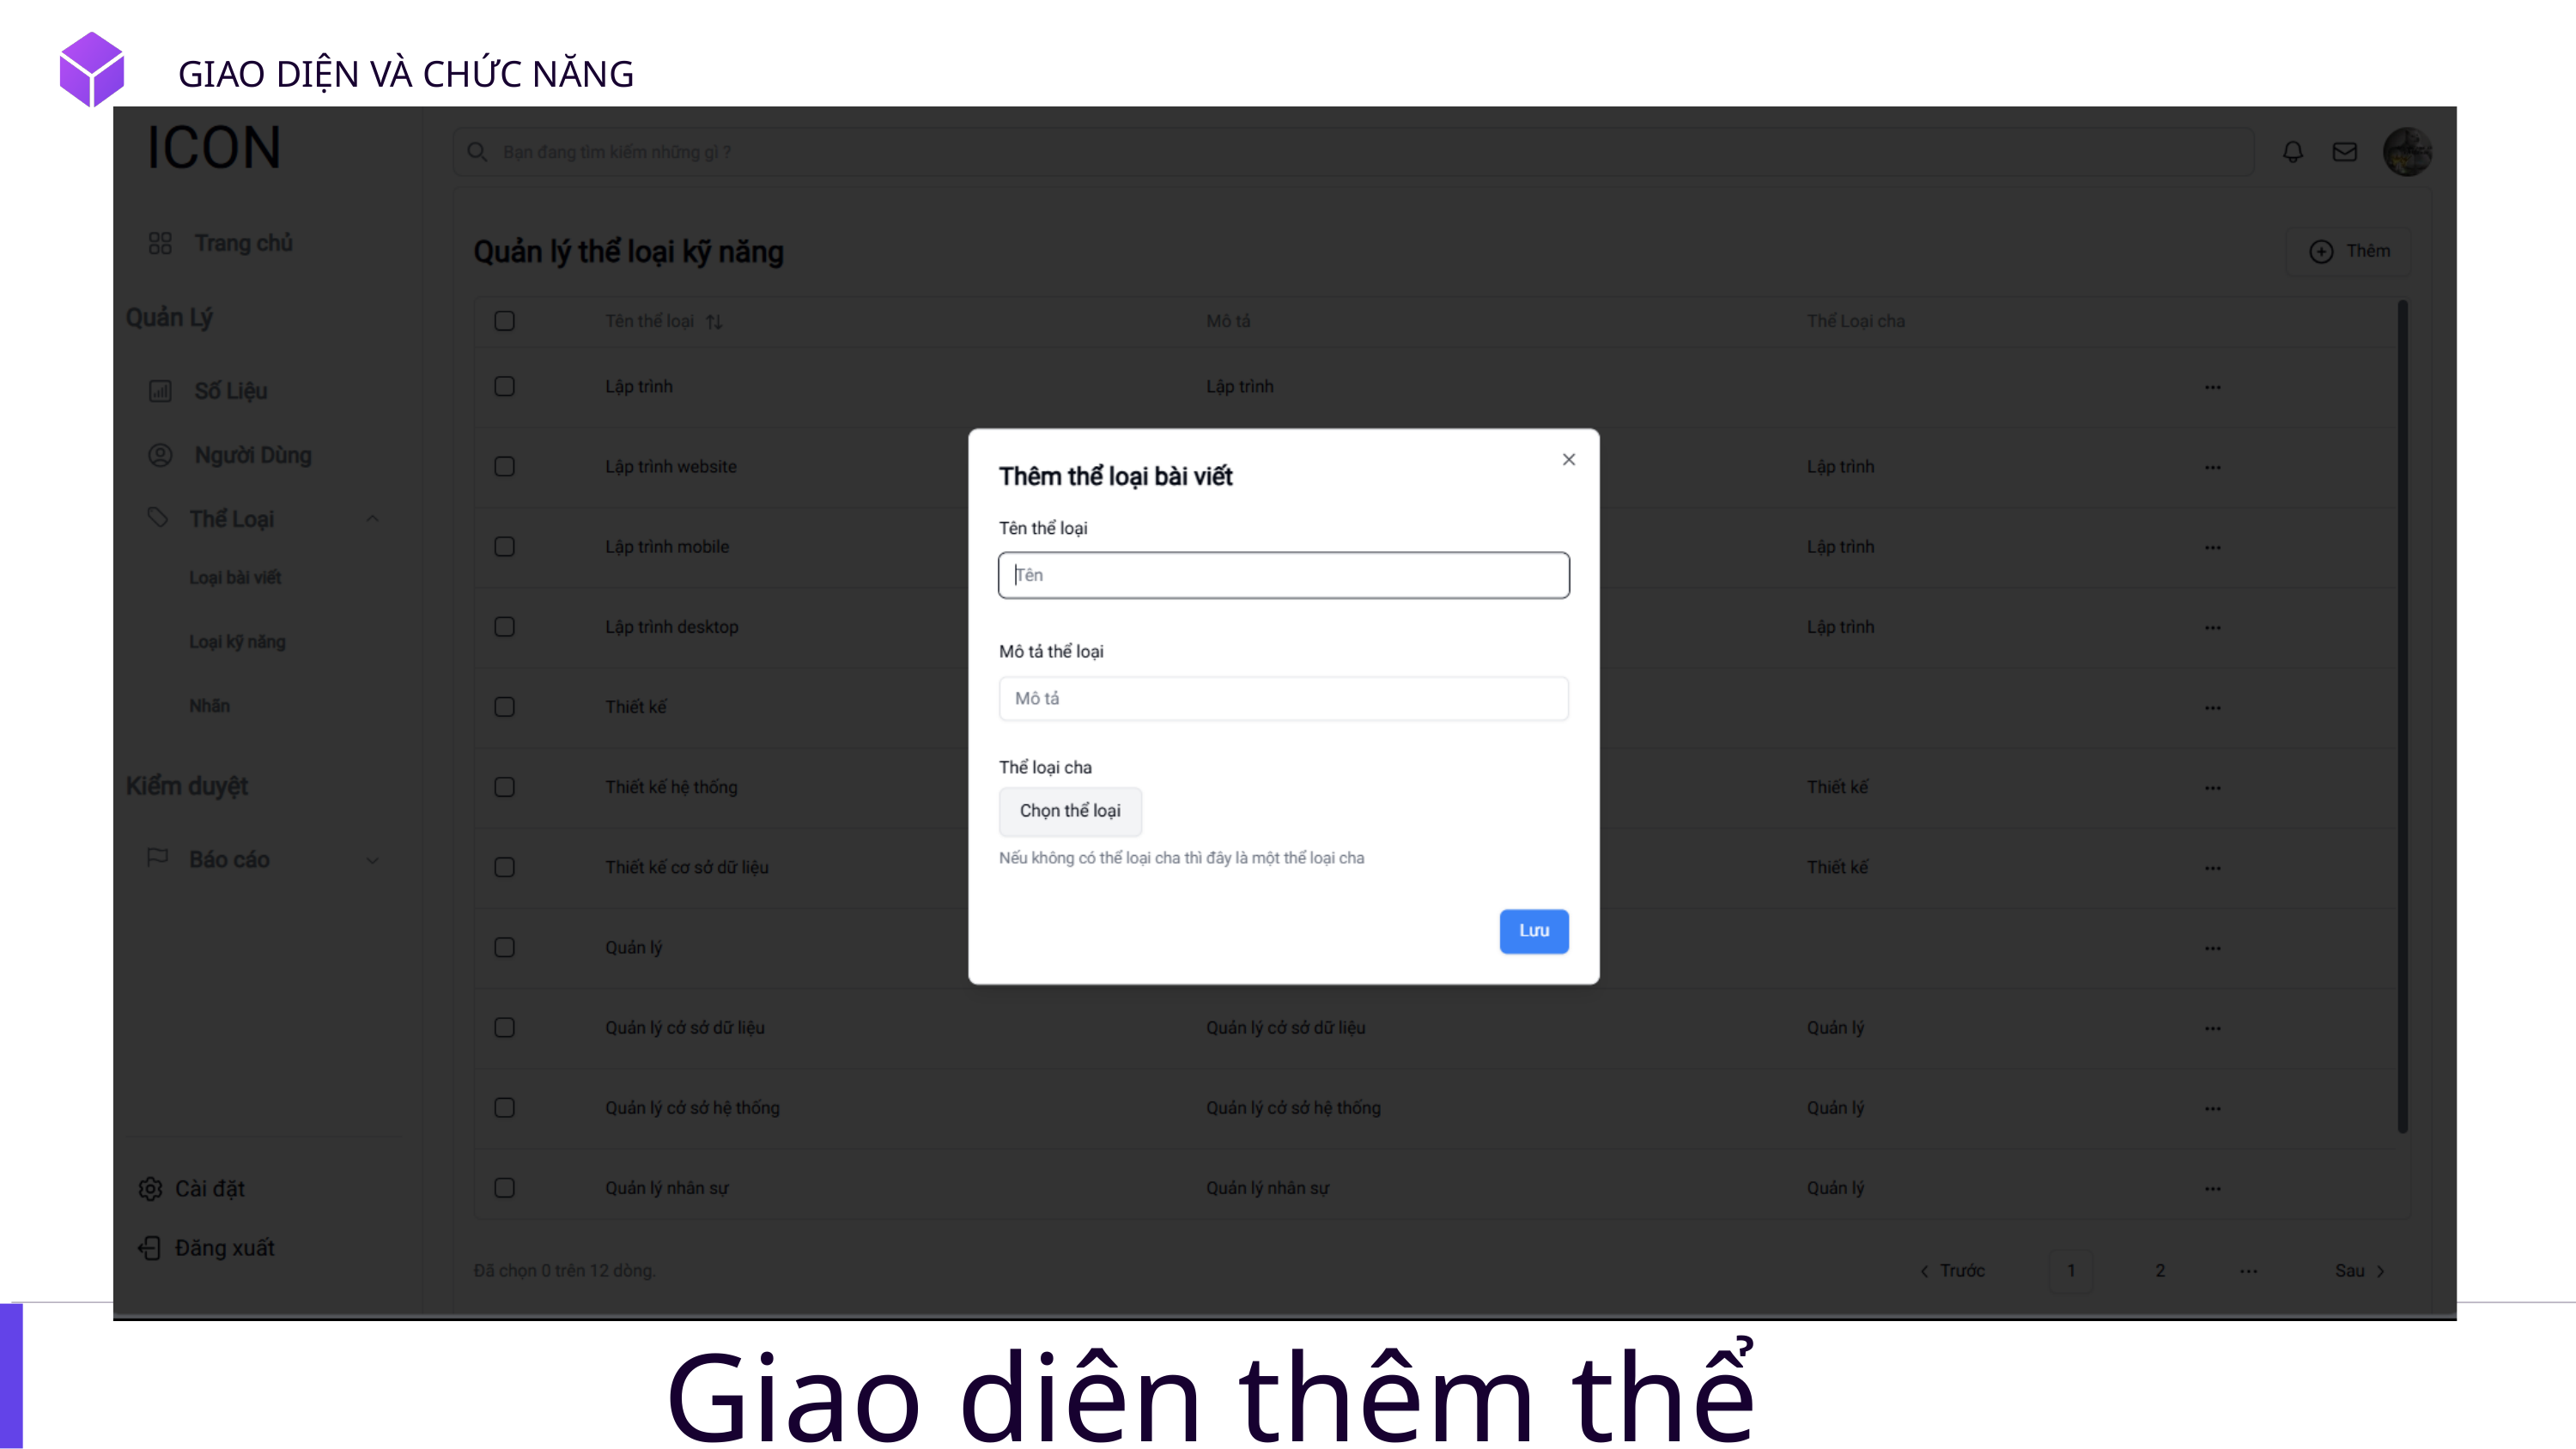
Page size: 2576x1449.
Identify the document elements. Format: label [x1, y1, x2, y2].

text_box [59, 31, 812, 107]
text_box [112, 106, 2458, 1321]
text_box [663, 1320, 1958, 1449]
text_box [0, 1303, 23, 1449]
